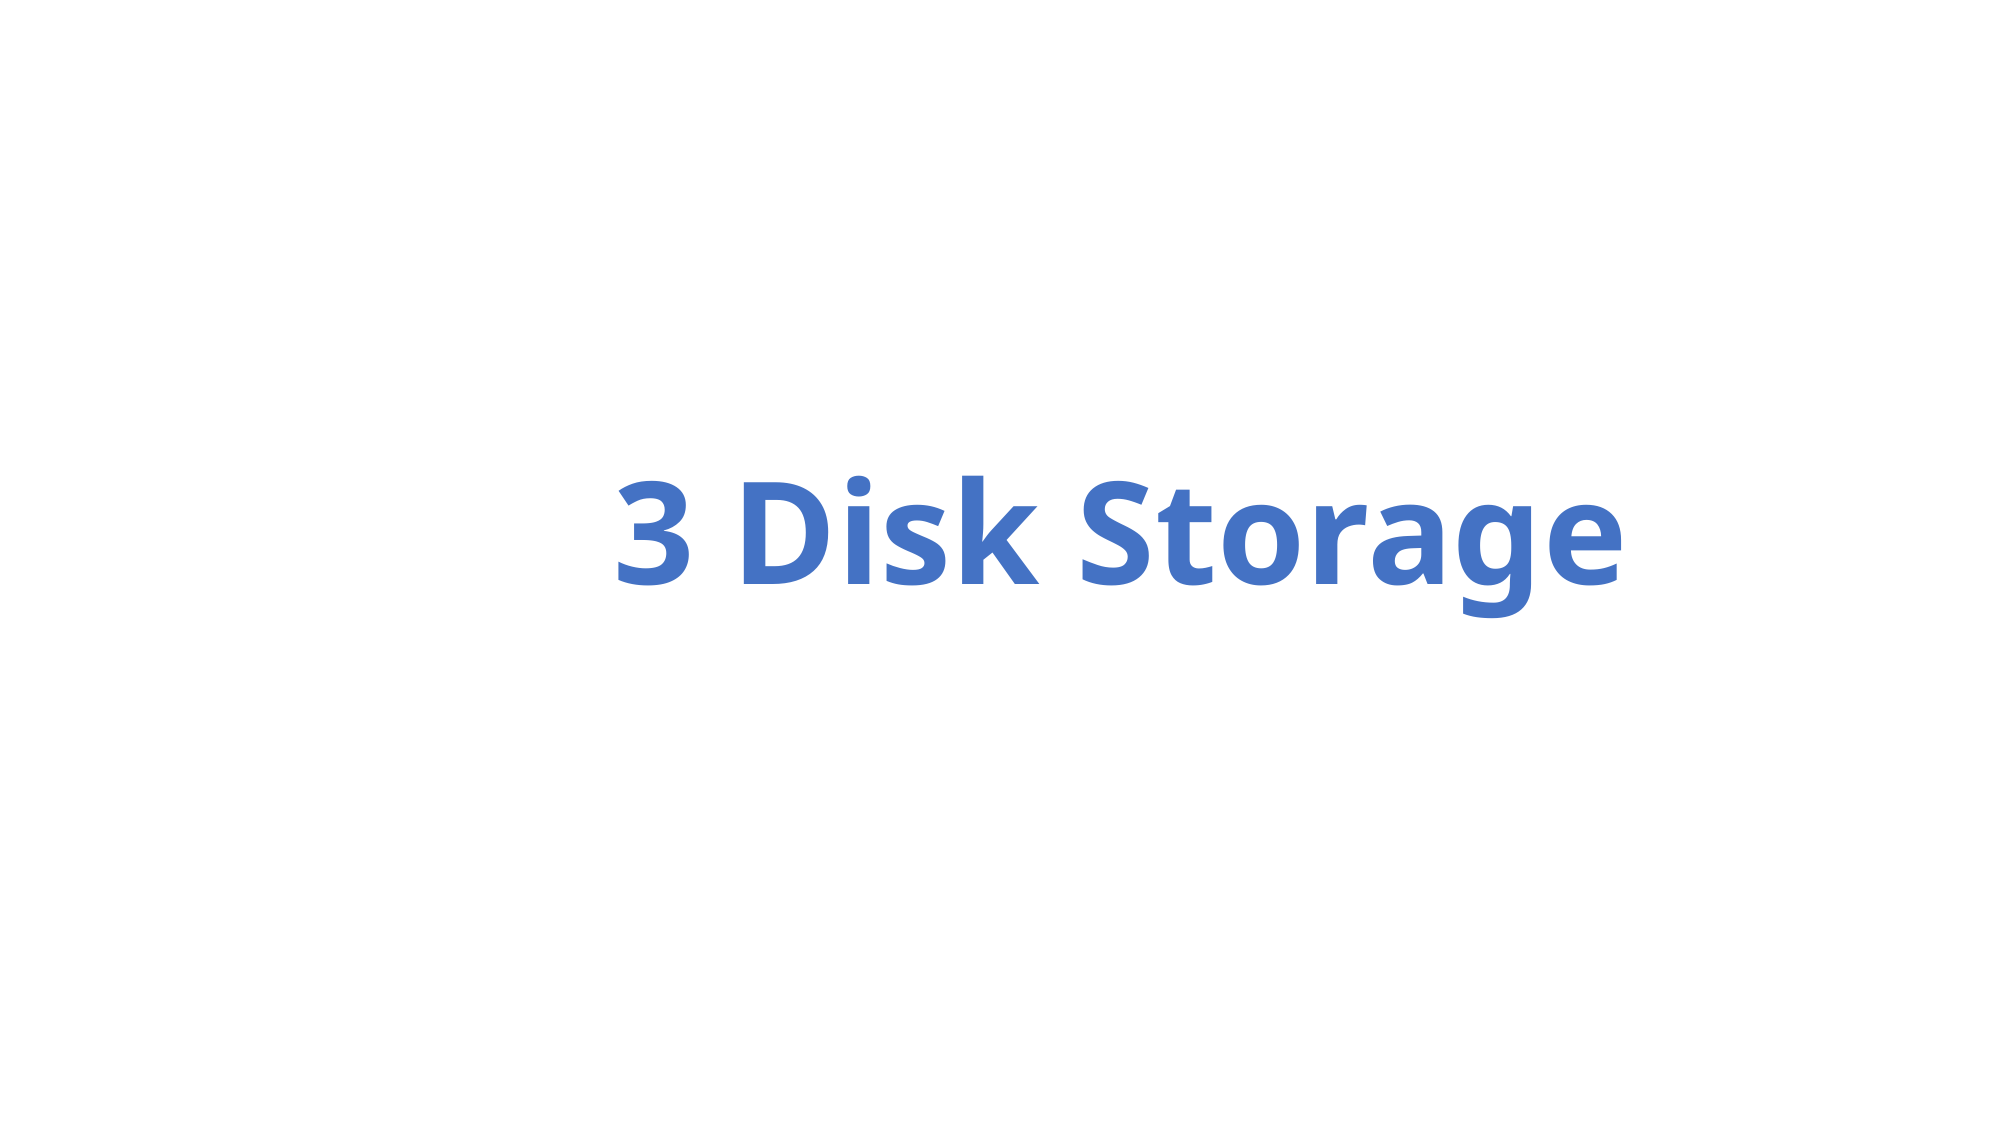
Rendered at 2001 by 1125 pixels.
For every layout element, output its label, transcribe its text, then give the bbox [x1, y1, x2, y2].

title 3 Disk Storage [598, 444, 1650, 632]
